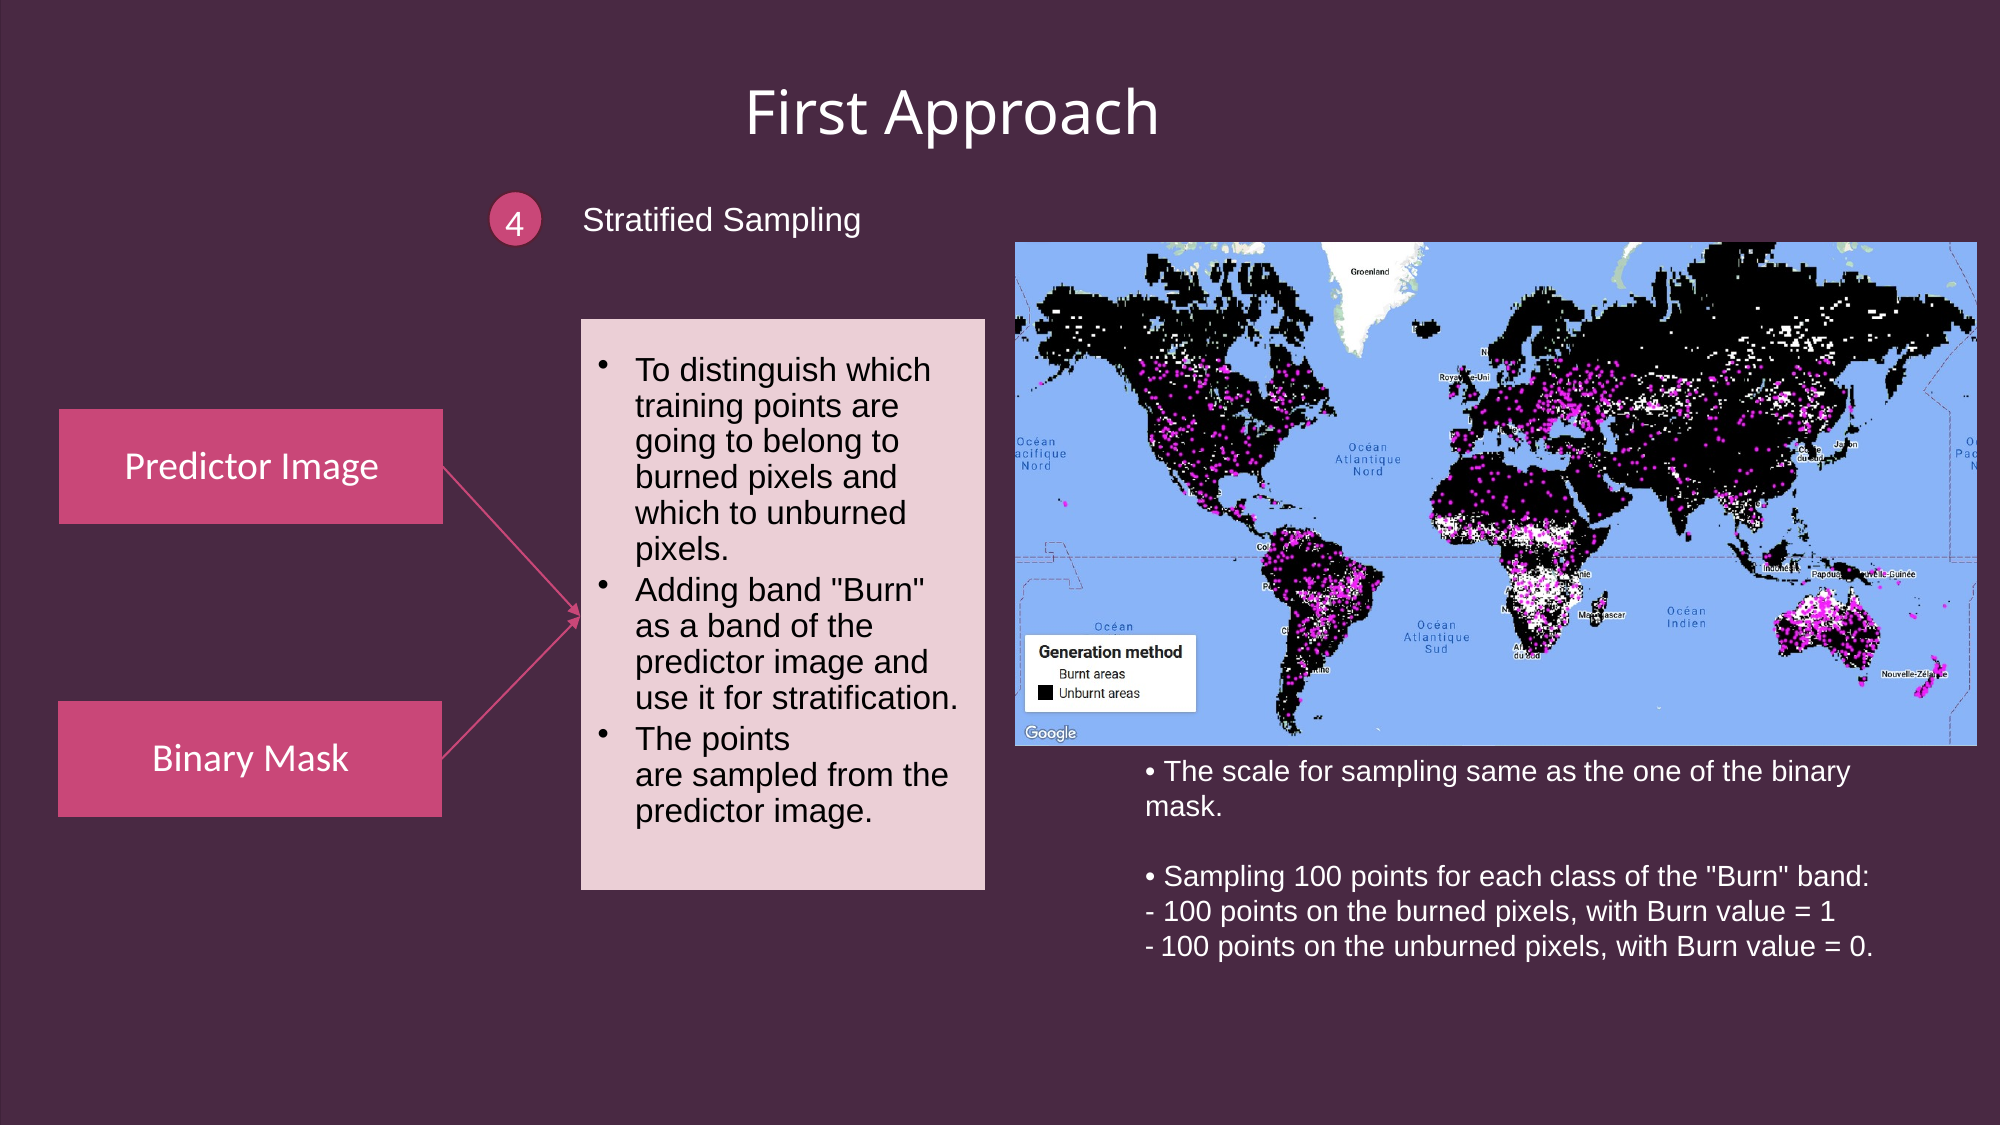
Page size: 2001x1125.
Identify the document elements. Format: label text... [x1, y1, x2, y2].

picture [1015, 242, 1978, 746]
text_box Stratified Sampling [567, 190, 1258, 246]
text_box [60, 409, 443, 524]
text_box [529, 193, 544, 245]
text_box 4 [490, 191, 529, 251]
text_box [441, 616, 580, 759]
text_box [442, 466, 580, 617]
text_box • The scale for sampling same as the one of the binary mask. • Sampling 100 points for each class of the "Burn" band: - 100 points on the burned pixels, with Burn value = 1 - 100 points on the unburned pixels, with Burn value = 0. [1130, 746, 1948, 970]
text_box First Approach [730, 74, 1182, 171]
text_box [580, 320, 985, 898]
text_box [59, 702, 442, 816]
